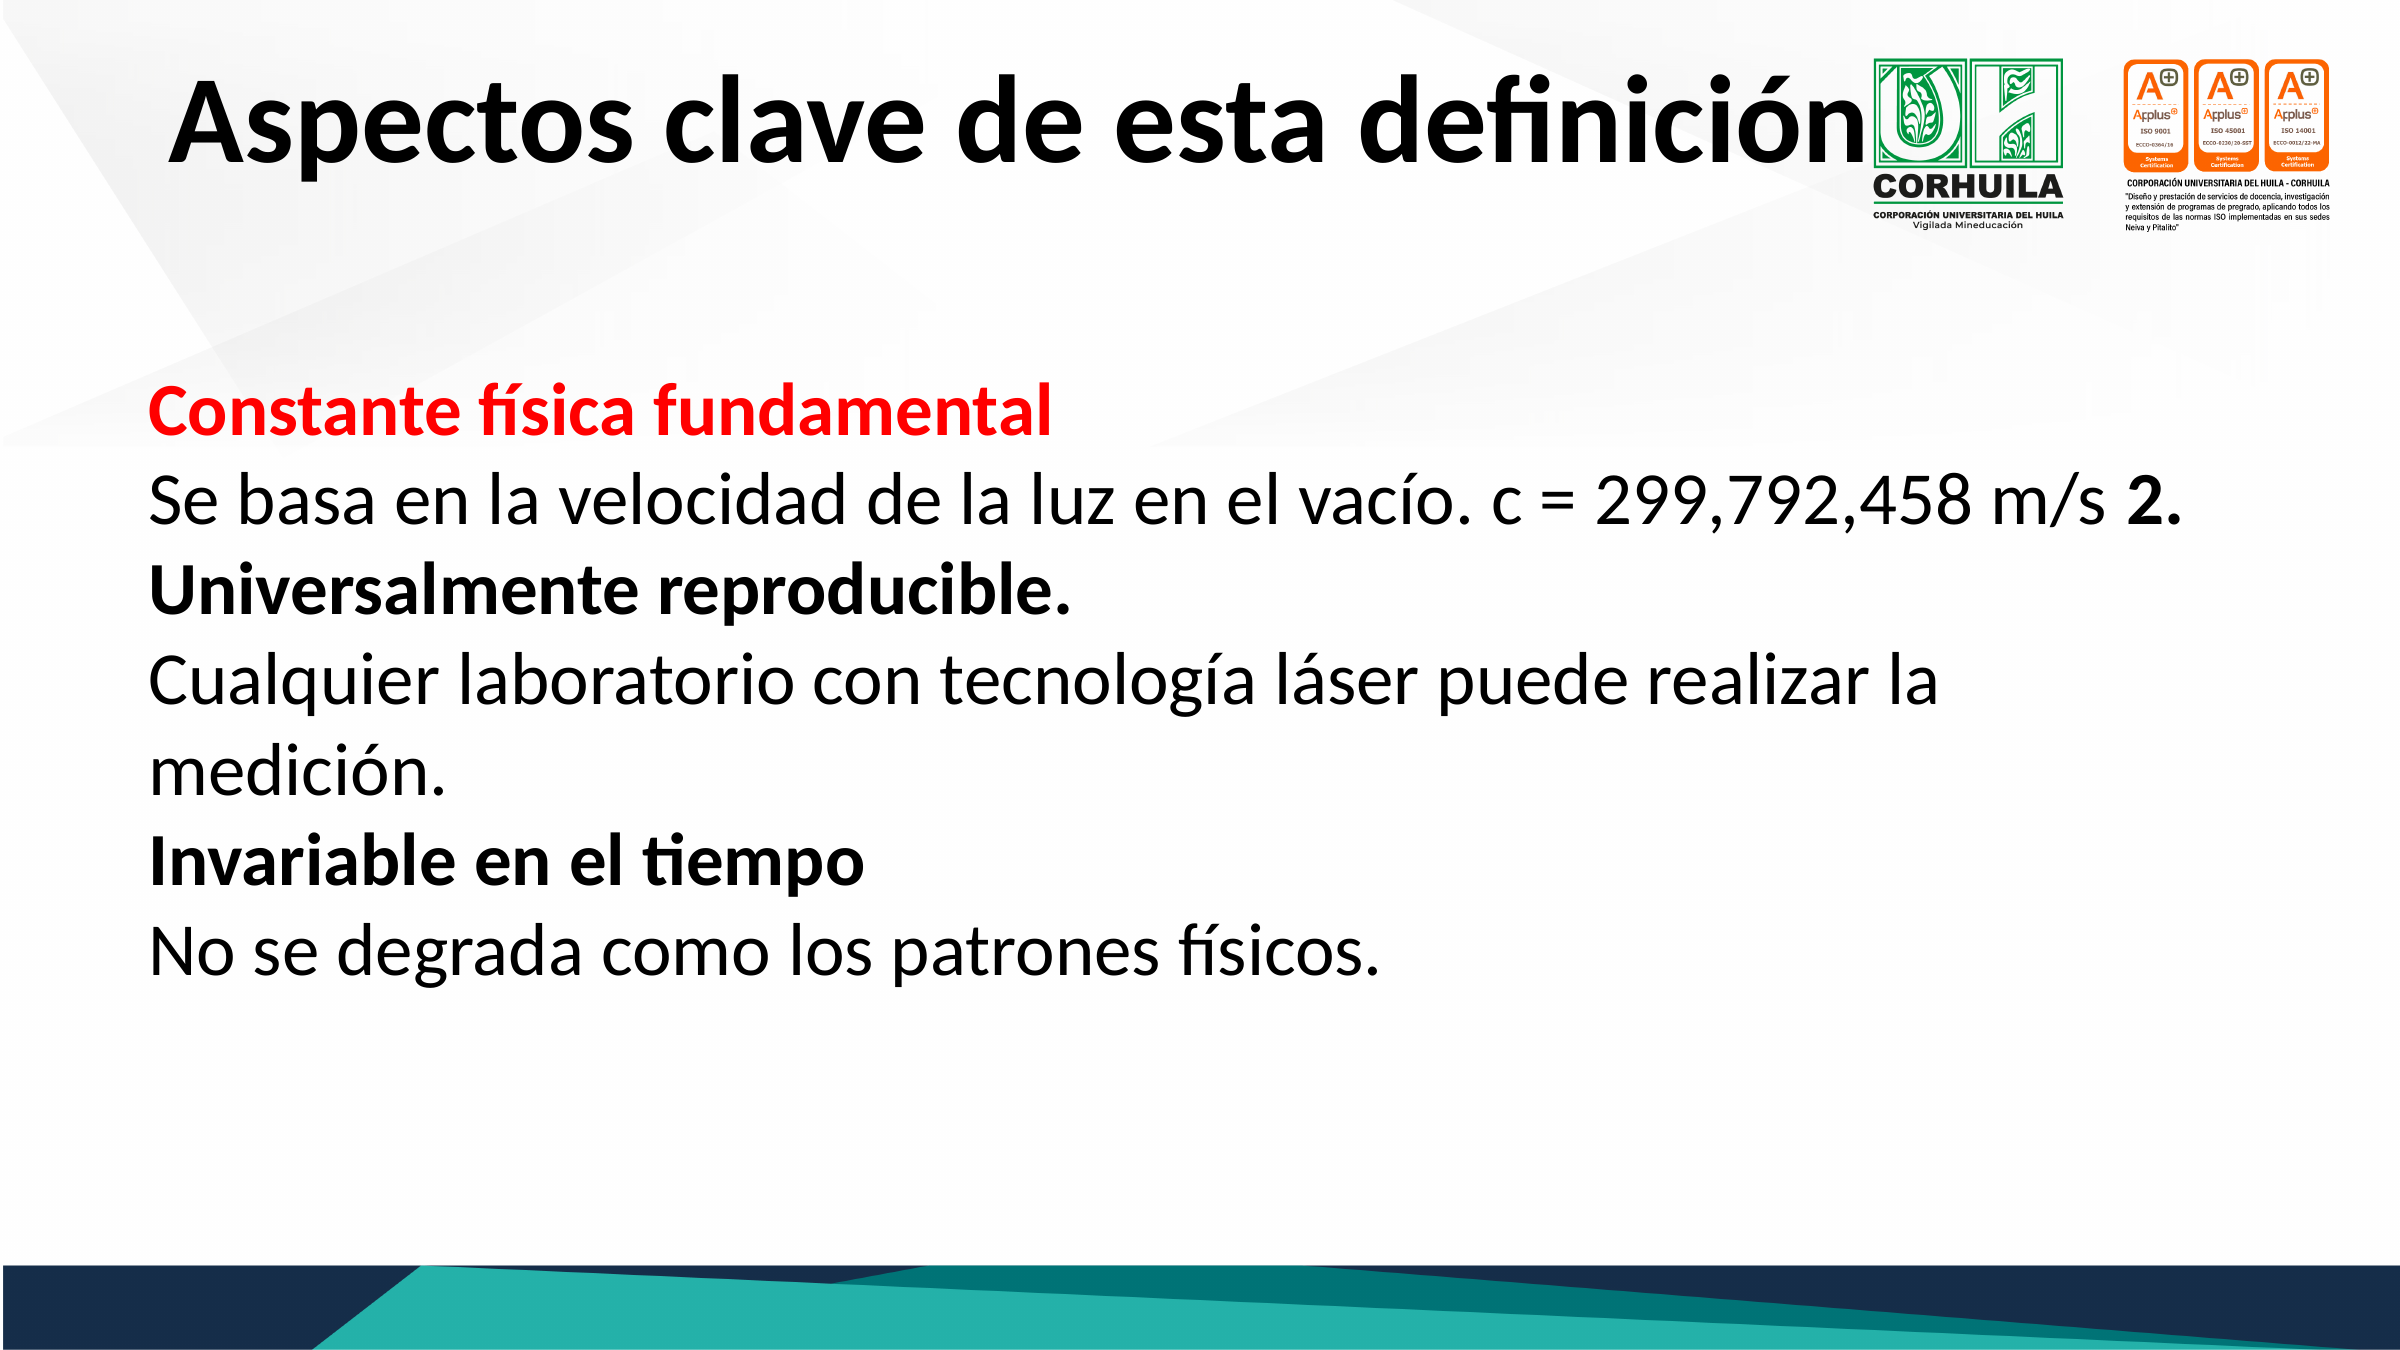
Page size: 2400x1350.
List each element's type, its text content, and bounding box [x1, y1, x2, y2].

picture [0, 0, 2400, 1350]
text_box Constante física fundamental Se basa en la velocidad de la luz en el vacío. c = 299,792,458 m/s 2. Universalmente reproducible. Cualquier laboratorio con tecnología láser puede realizar la medición. Invariable en el tiempo No se degrada como los patrones físicos. [133, 352, 2267, 998]
title Aspectos clave de esta definición [0, 29, 2041, 255]
